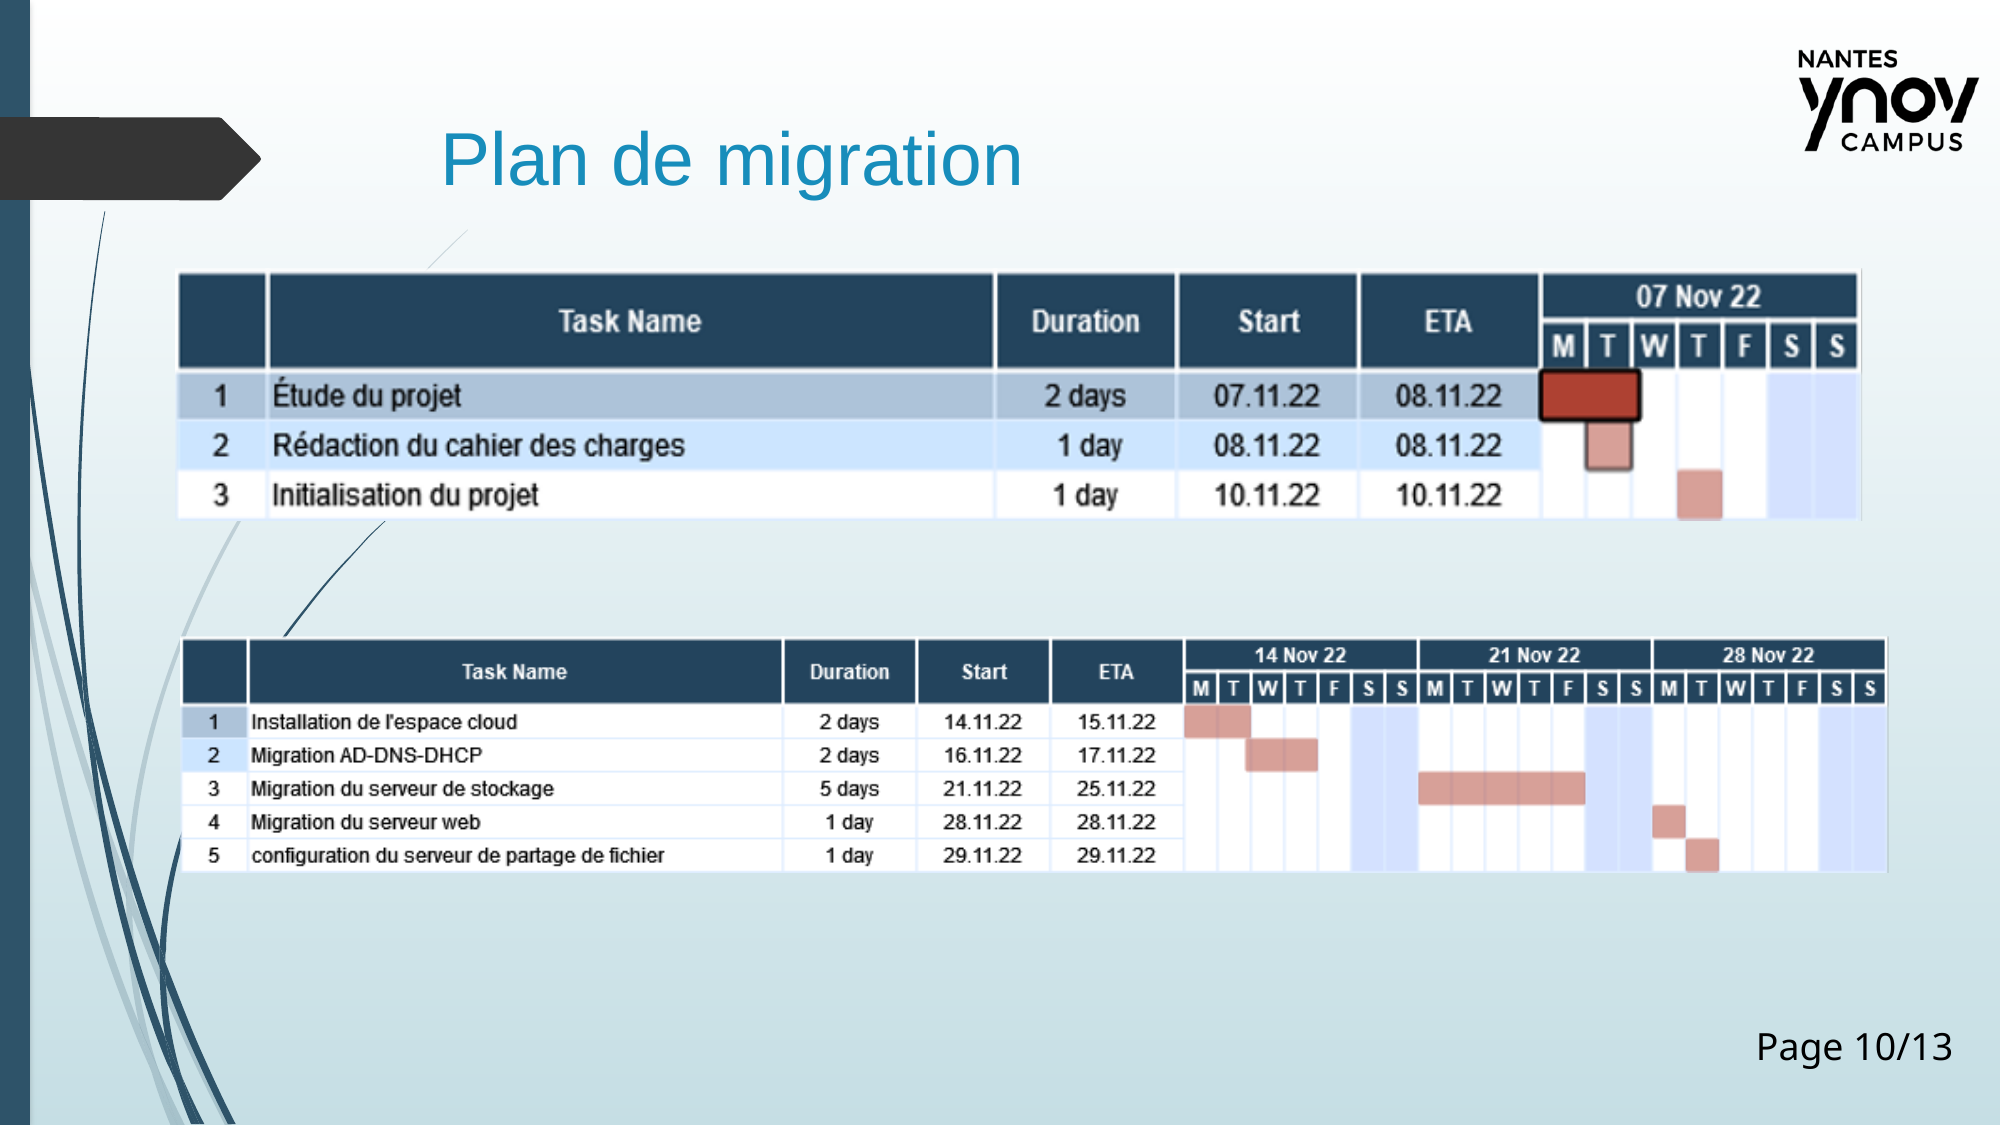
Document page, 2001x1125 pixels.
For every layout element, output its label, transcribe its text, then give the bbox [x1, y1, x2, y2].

picture [175, 267, 1864, 522]
text_box Page 10/13 [1741, 1015, 1982, 1076]
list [180, 636, 1890, 873]
title Plan de migration [425, 102, 1888, 313]
picture [1795, 45, 1983, 154]
